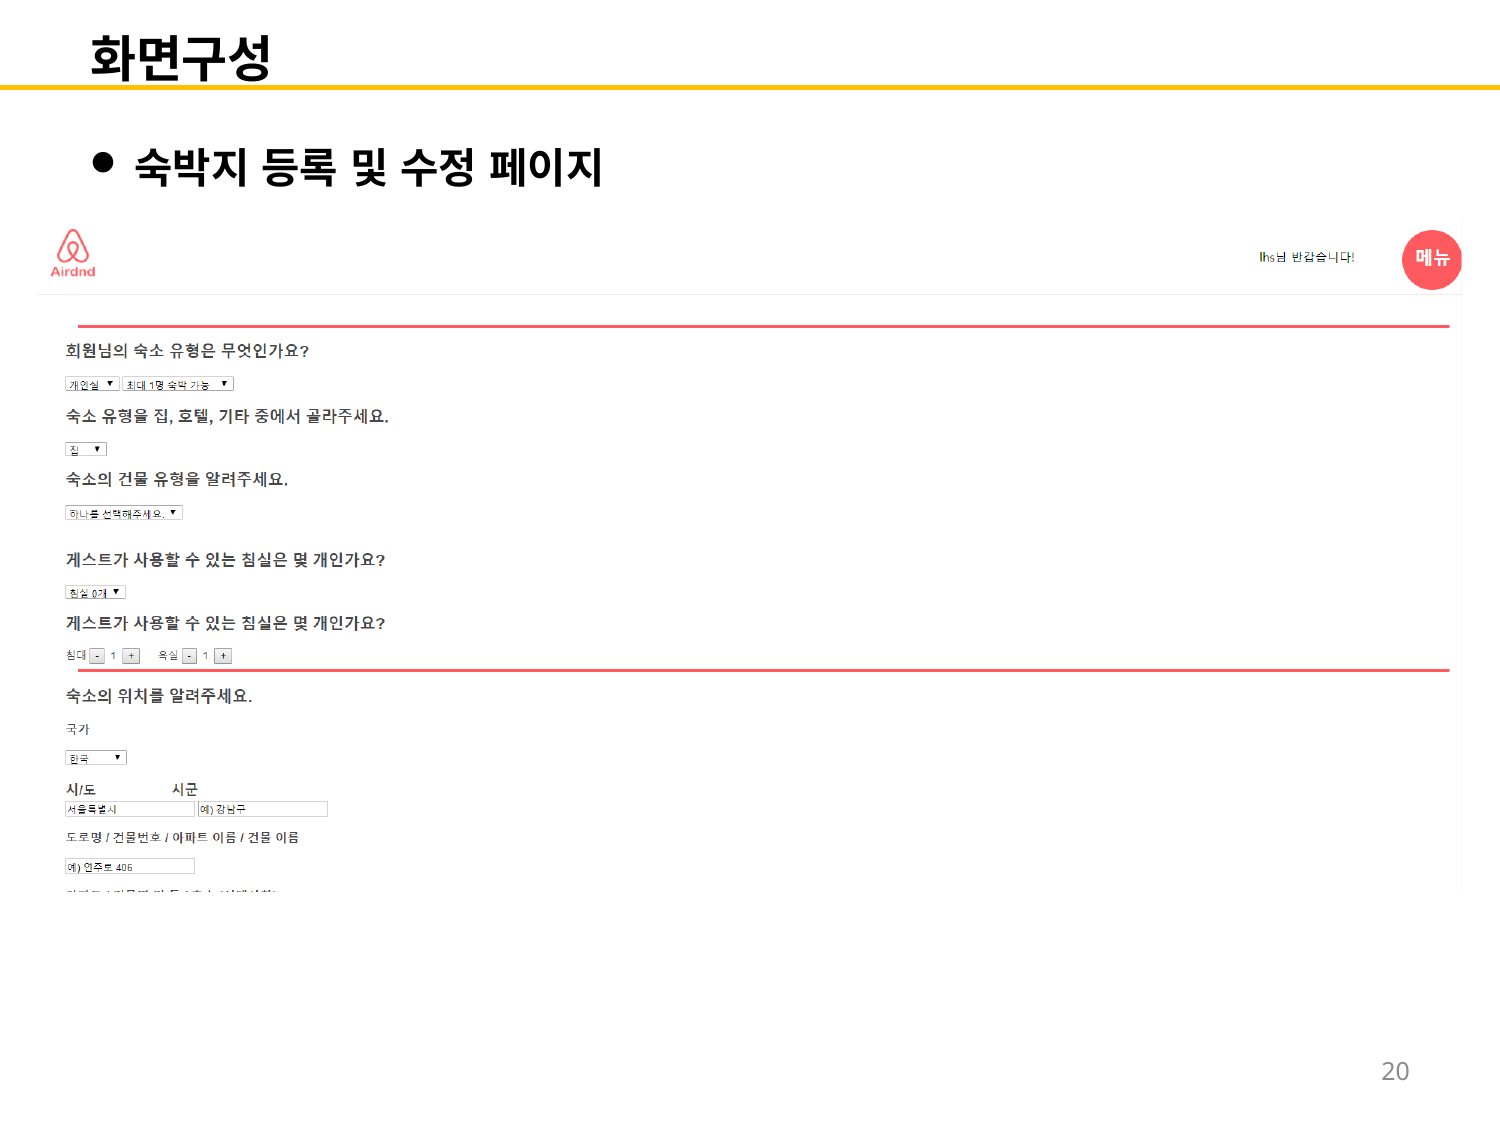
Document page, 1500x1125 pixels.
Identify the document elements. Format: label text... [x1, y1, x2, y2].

slide_number 20 [1074, 1060, 1425, 1103]
title 화면구성 [75, 7, 1425, 79]
text_box 숙박지 등록 및 수정 페이지 [74, 134, 1500, 1060]
picture [37, 219, 1462, 893]
